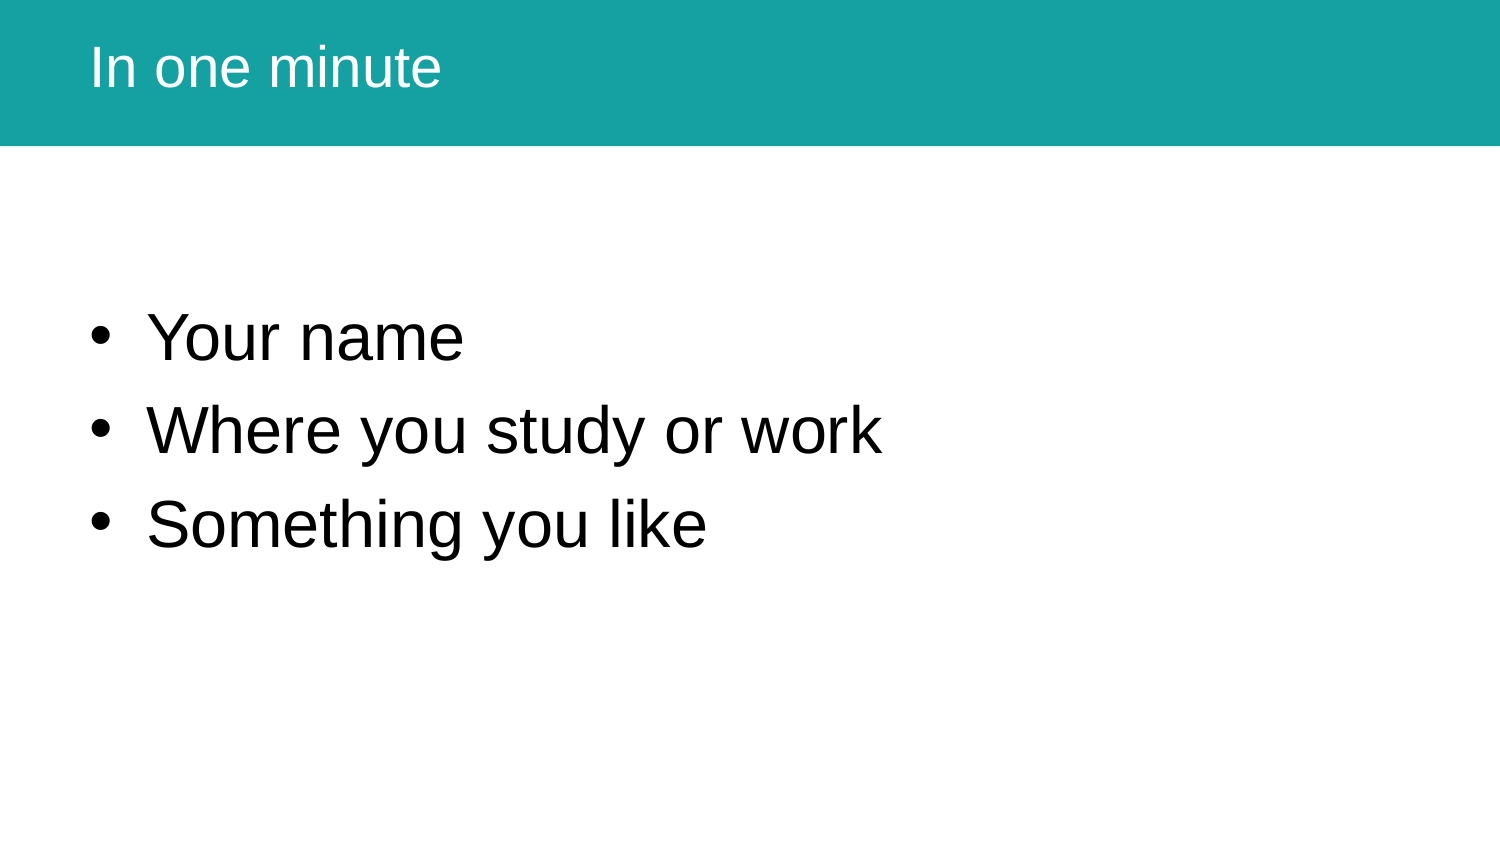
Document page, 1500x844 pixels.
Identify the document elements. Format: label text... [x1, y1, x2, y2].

list Your name Where you study or work Something you like [75, 193, 1425, 754]
title In one minute [75, 21, 988, 104]
